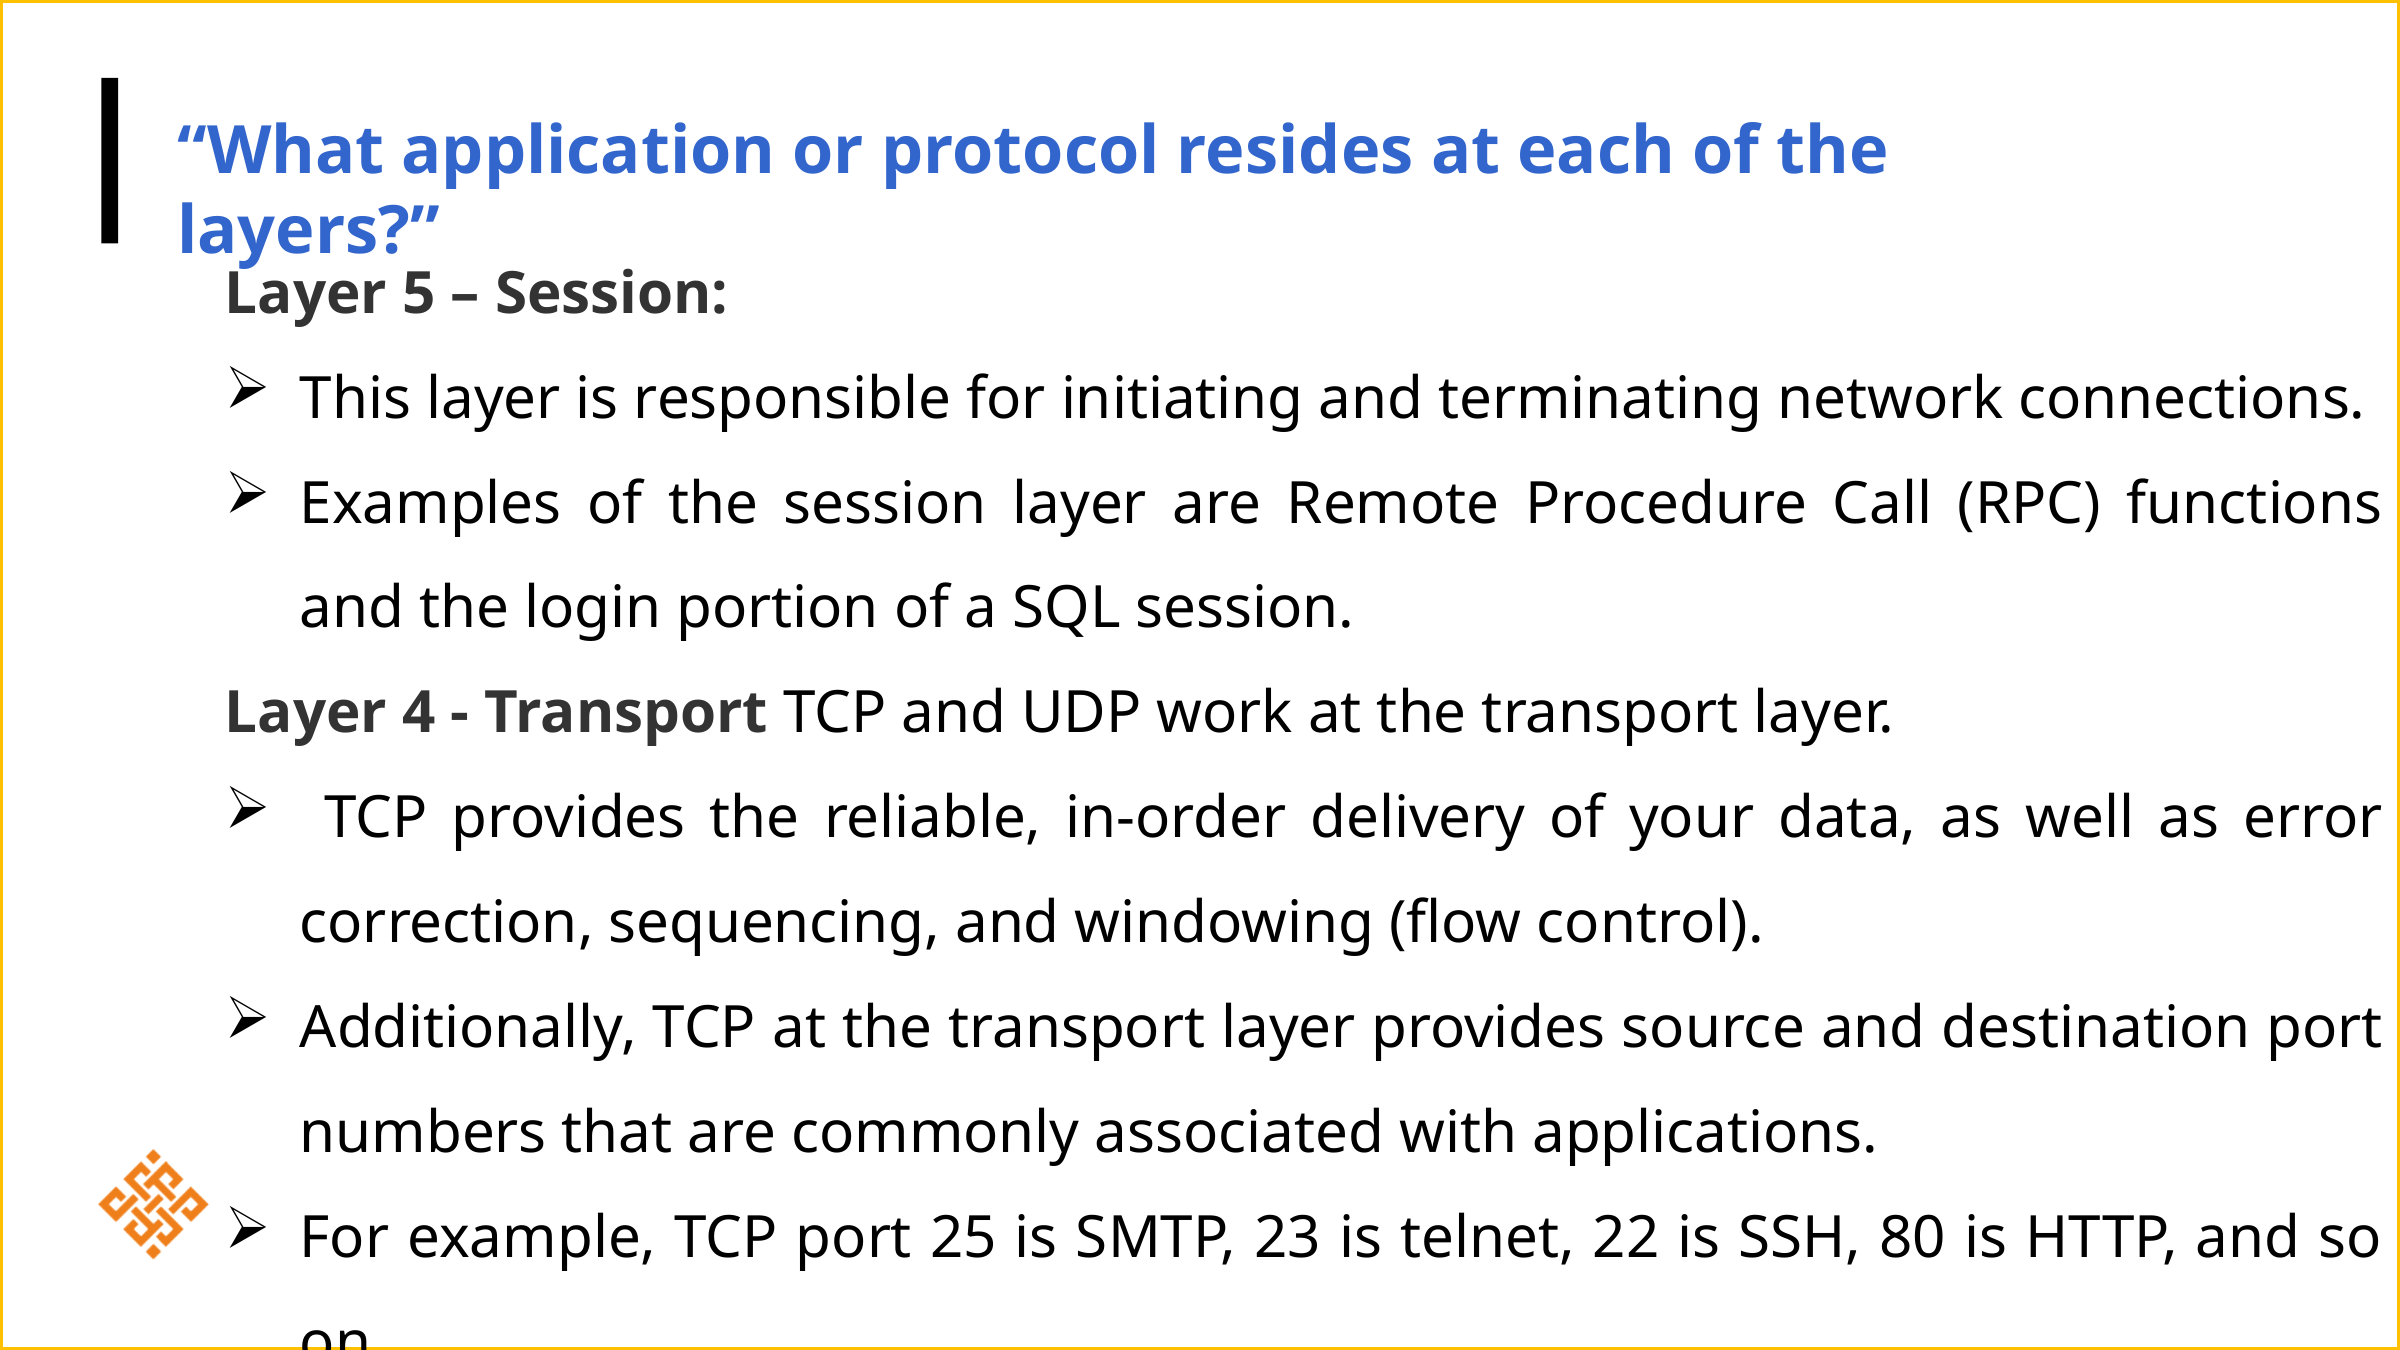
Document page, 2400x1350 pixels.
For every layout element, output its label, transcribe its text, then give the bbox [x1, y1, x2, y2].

text_box “What application or protocol resides at each of the layers?” [162, 99, 2113, 275]
text_box Layer 5 – Session: This layer is responsible for initiating and terminating network connections. Examples of the session layer are Remote Procedure Call (RPC) functions and the login portion of a SQL session. Layer 4 - Transport TCP and UDP work at the transport layer. TCP provides the reliable, in-order delivery of your data, as well as error correction, sequencing, and windowing (flow control). Additionally, TCP at the transport layer provides source and destination port numbers that are commonly associated with applications. For example, TCP port 25 is SMTP, 23 is telnet, 22 is SSH, 80 is HTTP, and so on. [209, 212, 2398, 1350]
picture [75, 1058, 209, 1350]
